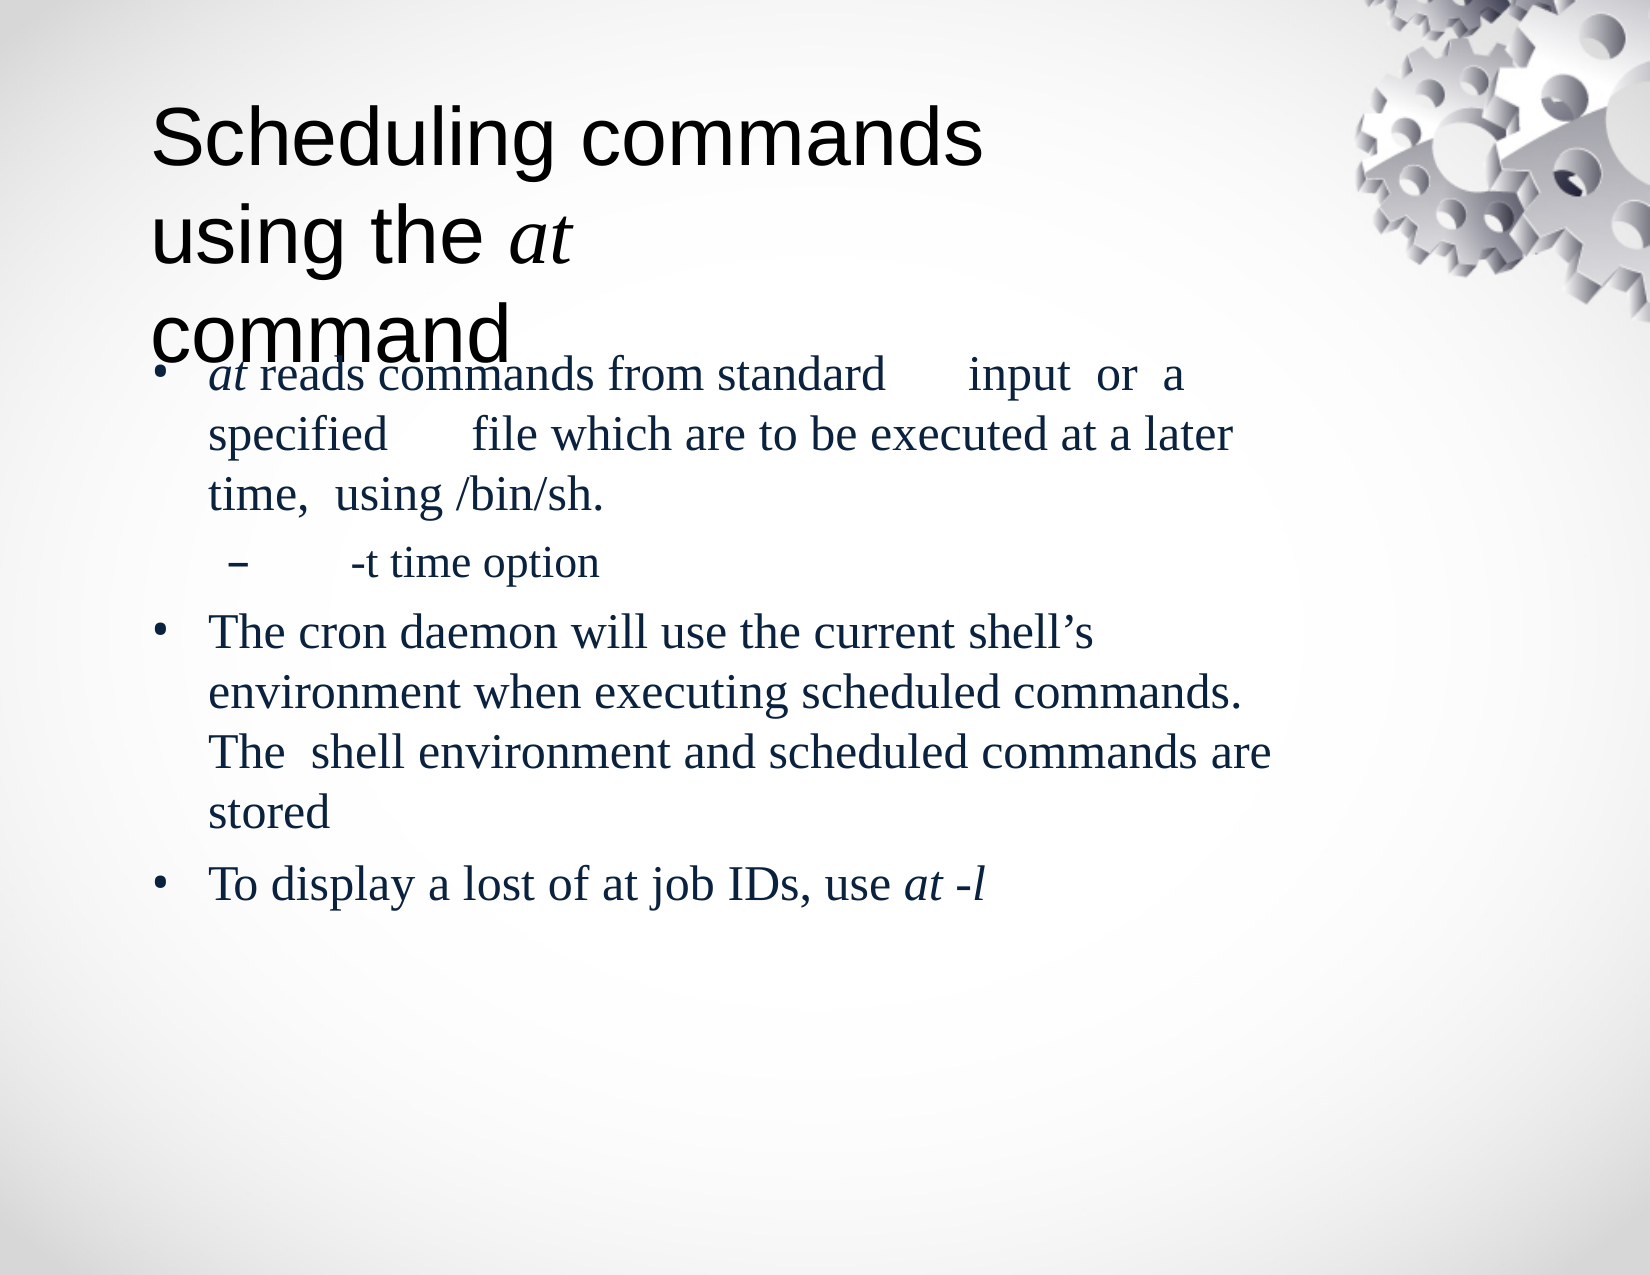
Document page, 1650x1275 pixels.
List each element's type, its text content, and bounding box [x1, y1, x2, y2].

title Scheduling commands using the at command [147, 80, 1203, 380]
picture [0, 0, 1650, 1275]
text_box at reads commands from standard input or a specified file which are to be executed at a later time, using /bin/sh. – -t time option The cron daemon will use the current shell’s environment when executing scheduled commands. The shell environment and scheduled commands are stored To display a lost of at job IDs, use at -l [149, 338, 1333, 911]
